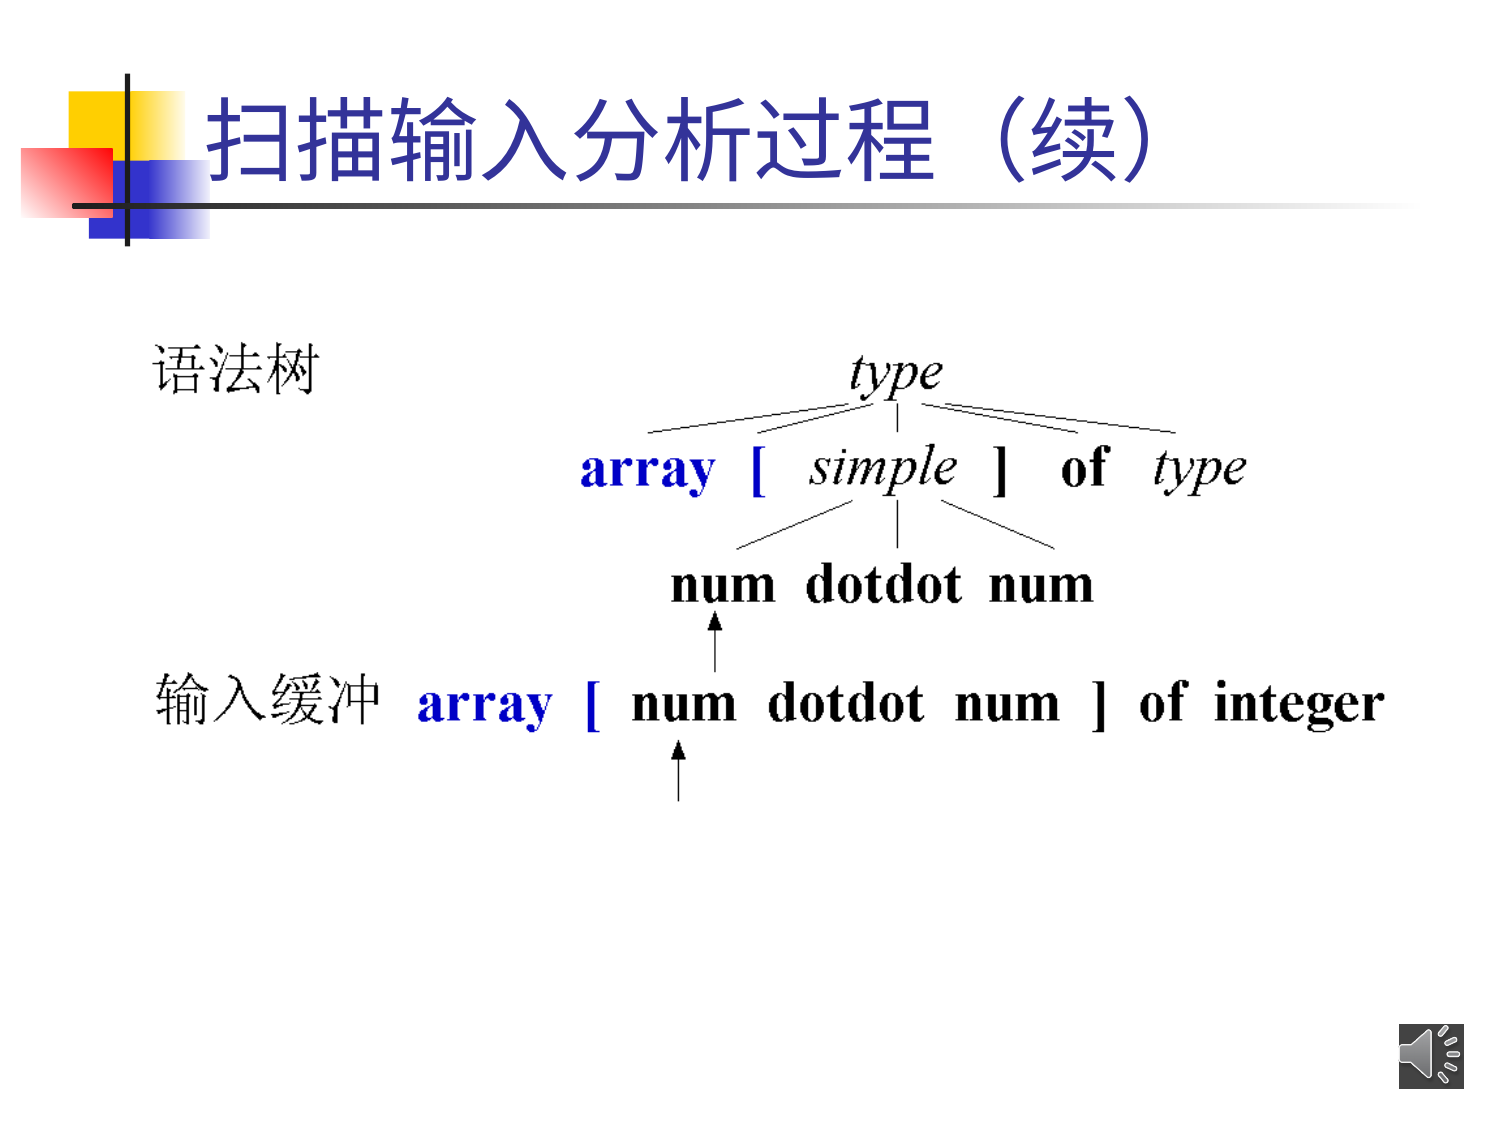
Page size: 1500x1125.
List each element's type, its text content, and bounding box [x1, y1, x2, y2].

picture [1397, 1022, 1465, 1090]
picture [149, 337, 1404, 809]
title 扫描输入分析过程（续） [188, 12, 1468, 200]
